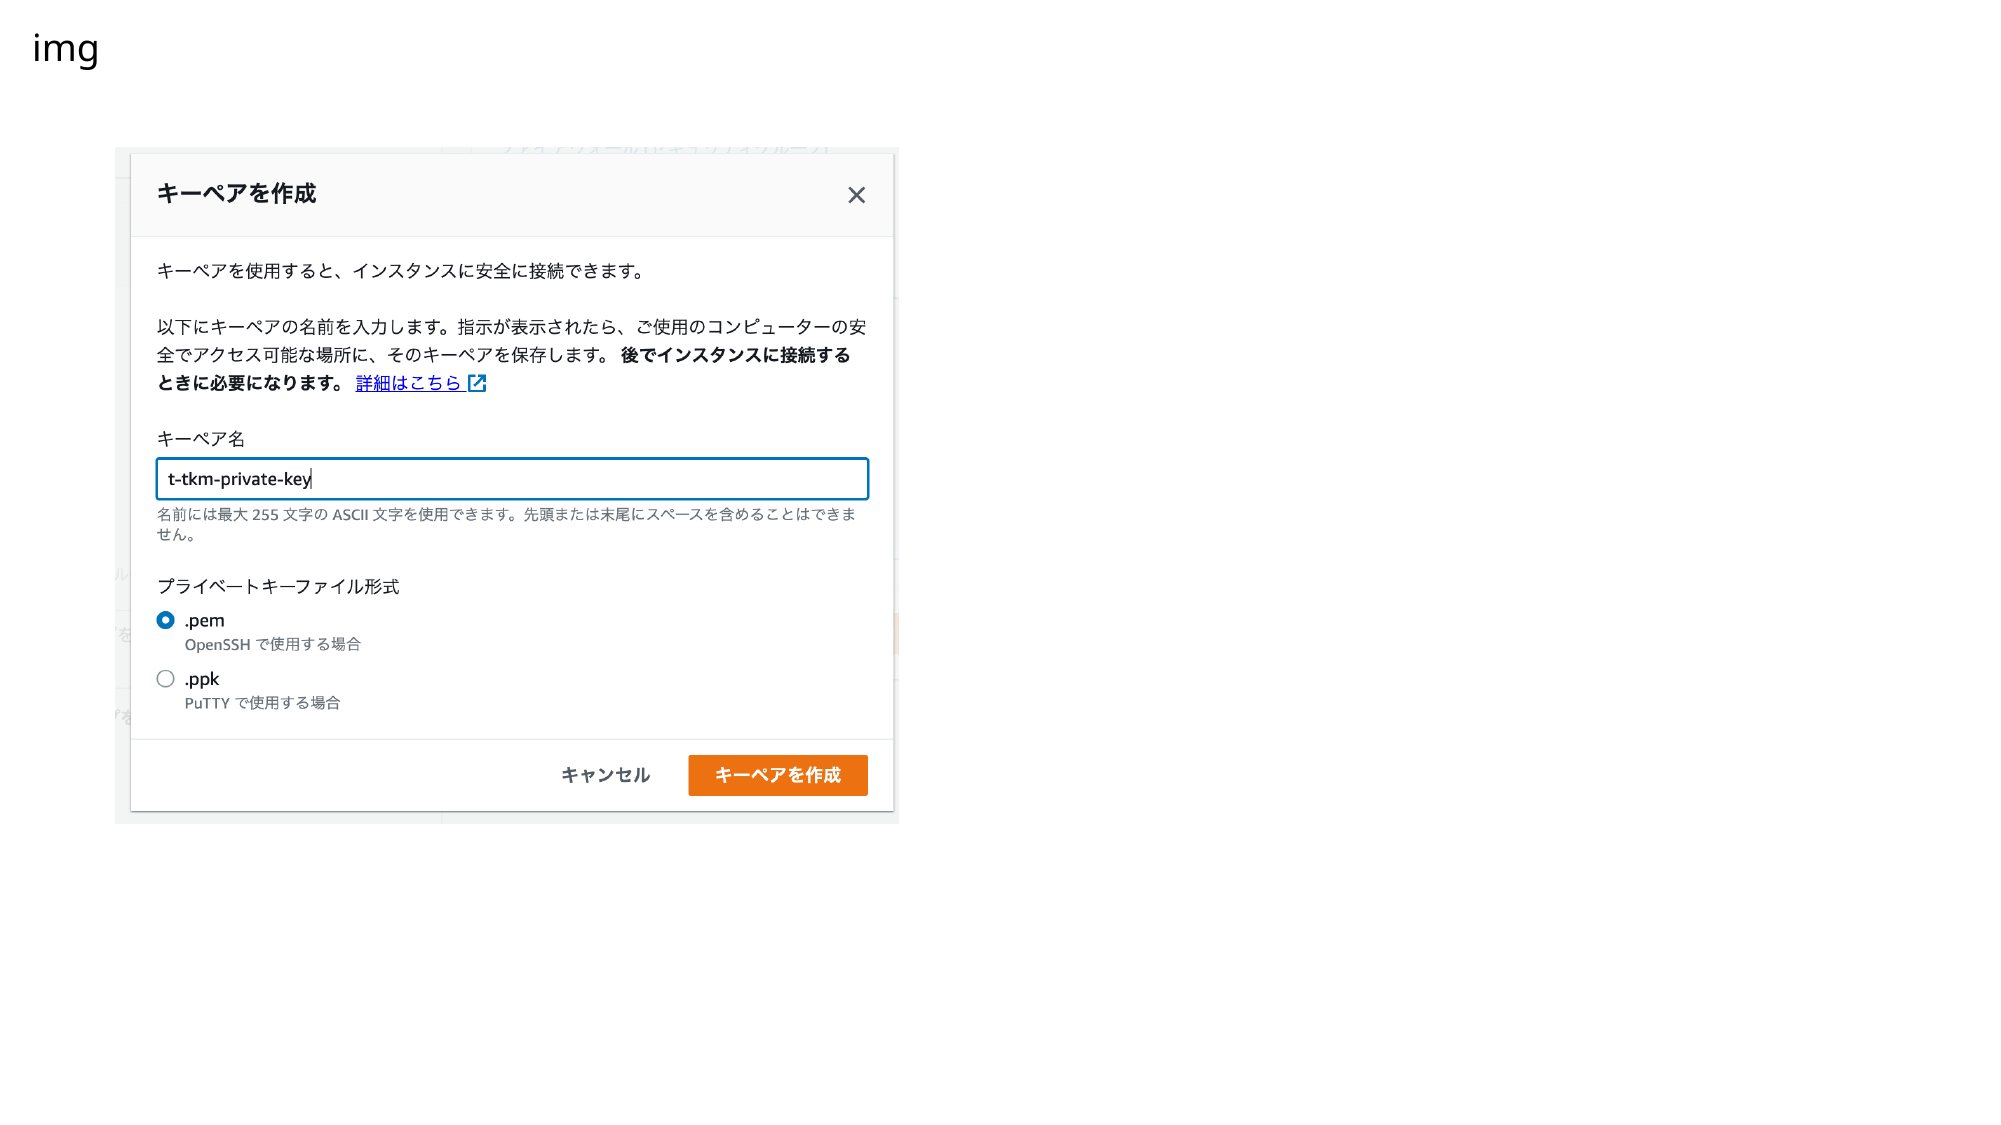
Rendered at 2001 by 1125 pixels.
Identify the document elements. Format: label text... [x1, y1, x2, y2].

picture [115, 147, 899, 824]
text_box img [17, 16, 273, 76]
